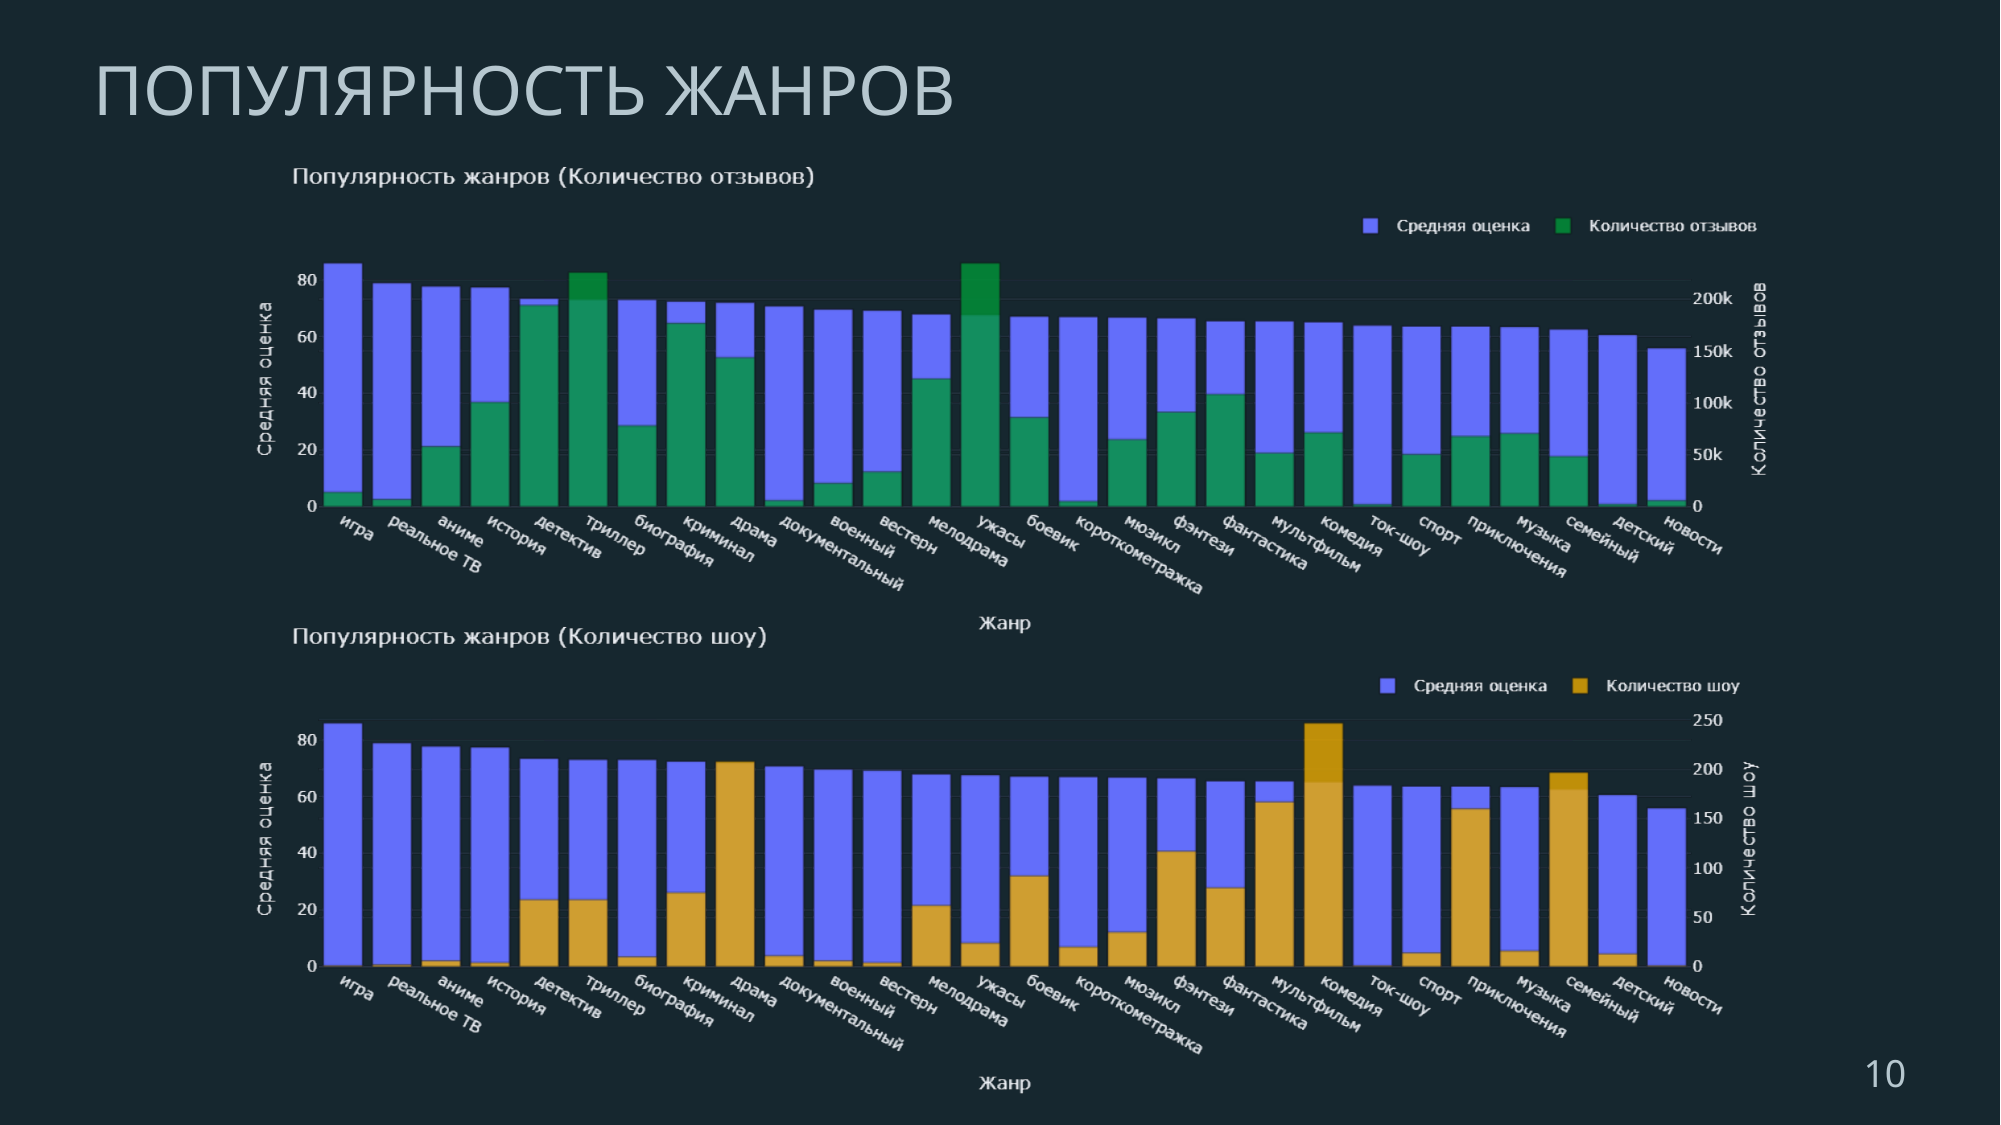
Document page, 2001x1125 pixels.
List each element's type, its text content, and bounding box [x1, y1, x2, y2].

picture [212, 119, 1797, 1107]
slide_number 10 [1796, 1042, 1922, 1125]
title ПОПУЛЯРНОСТЬ ЖАНРОВ [78, 48, 1922, 138]
